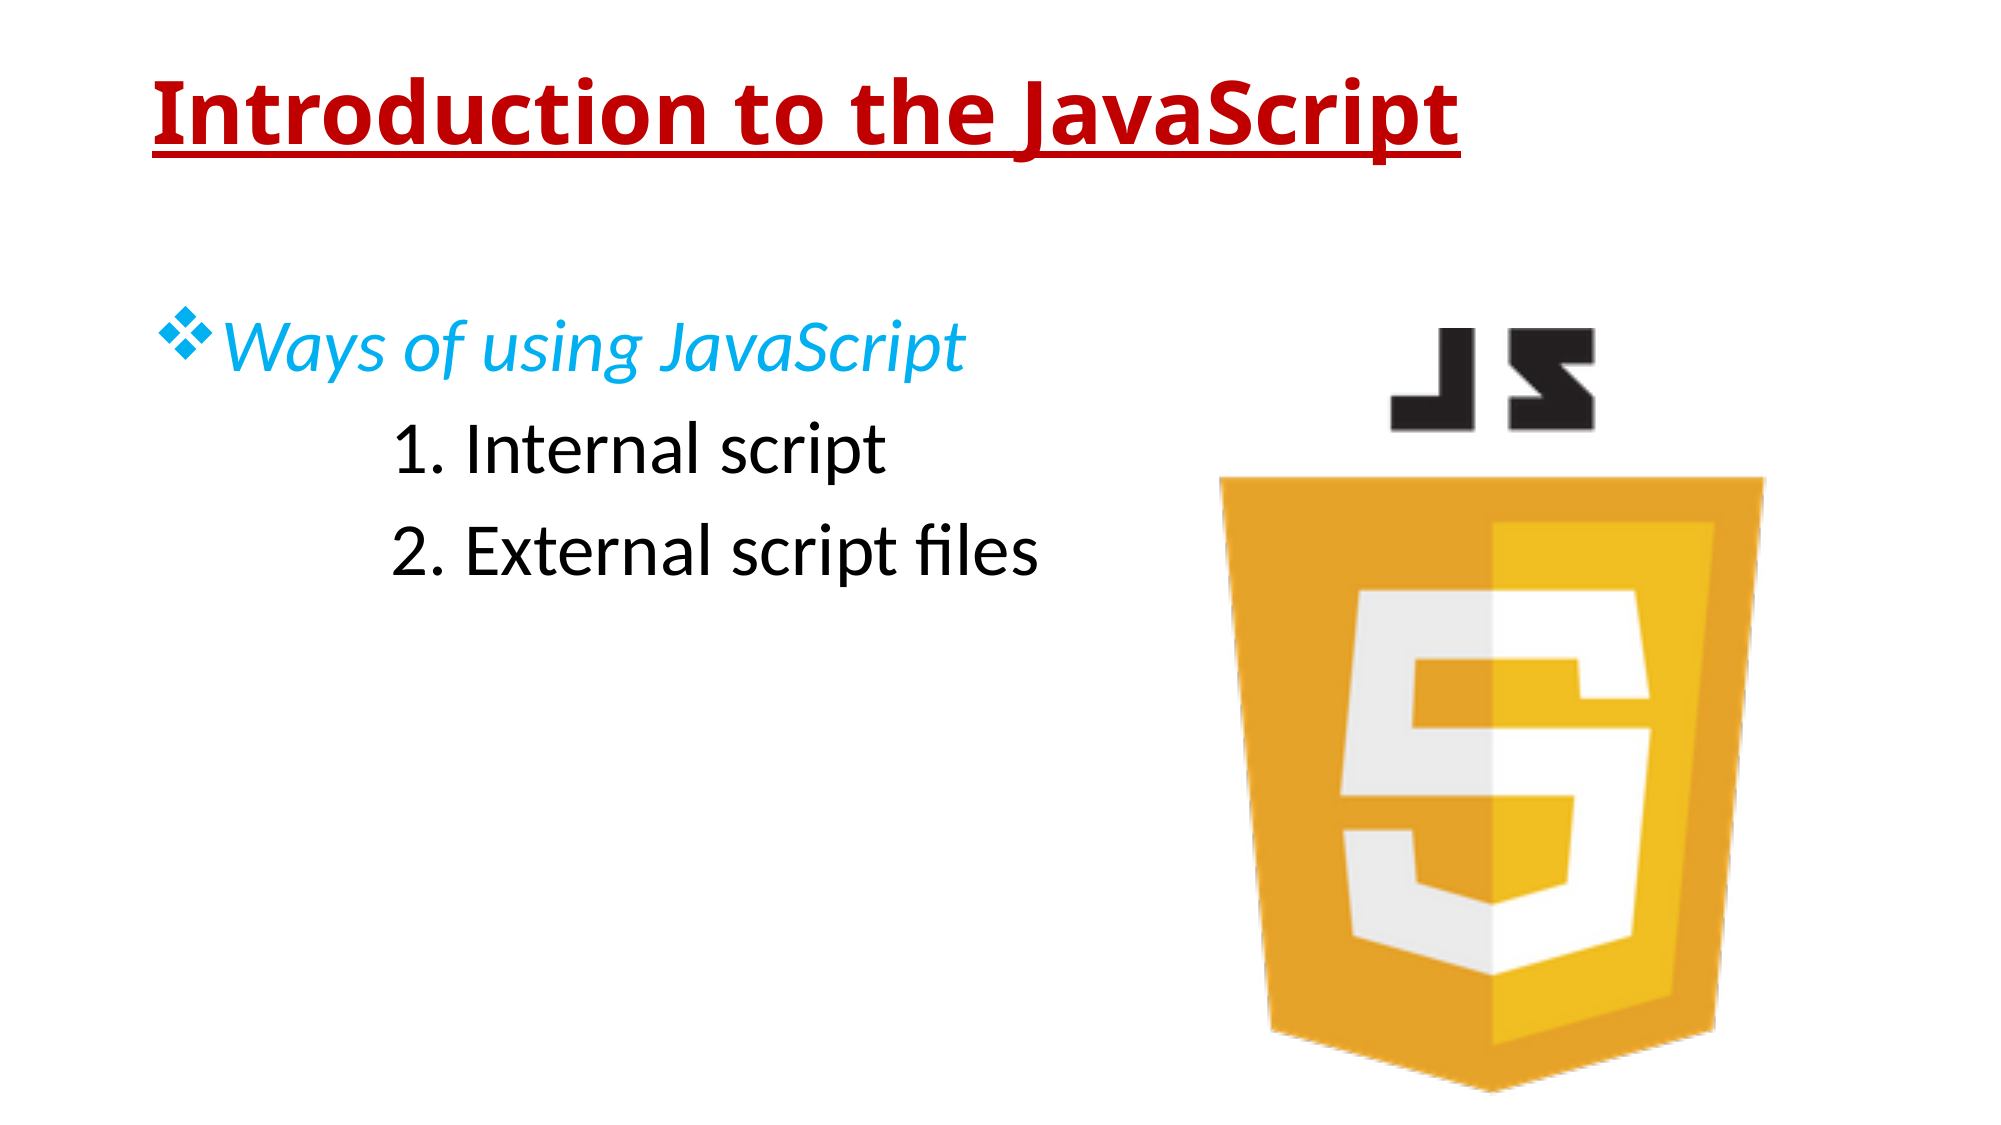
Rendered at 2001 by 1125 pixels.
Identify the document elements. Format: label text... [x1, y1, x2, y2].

picture [1109, 328, 1878, 1096]
title Introduction to the JavaScript [137, 59, 1863, 278]
list Ways of using JavaScript 1. Internal script 2. External script files [137, 299, 1863, 1014]
